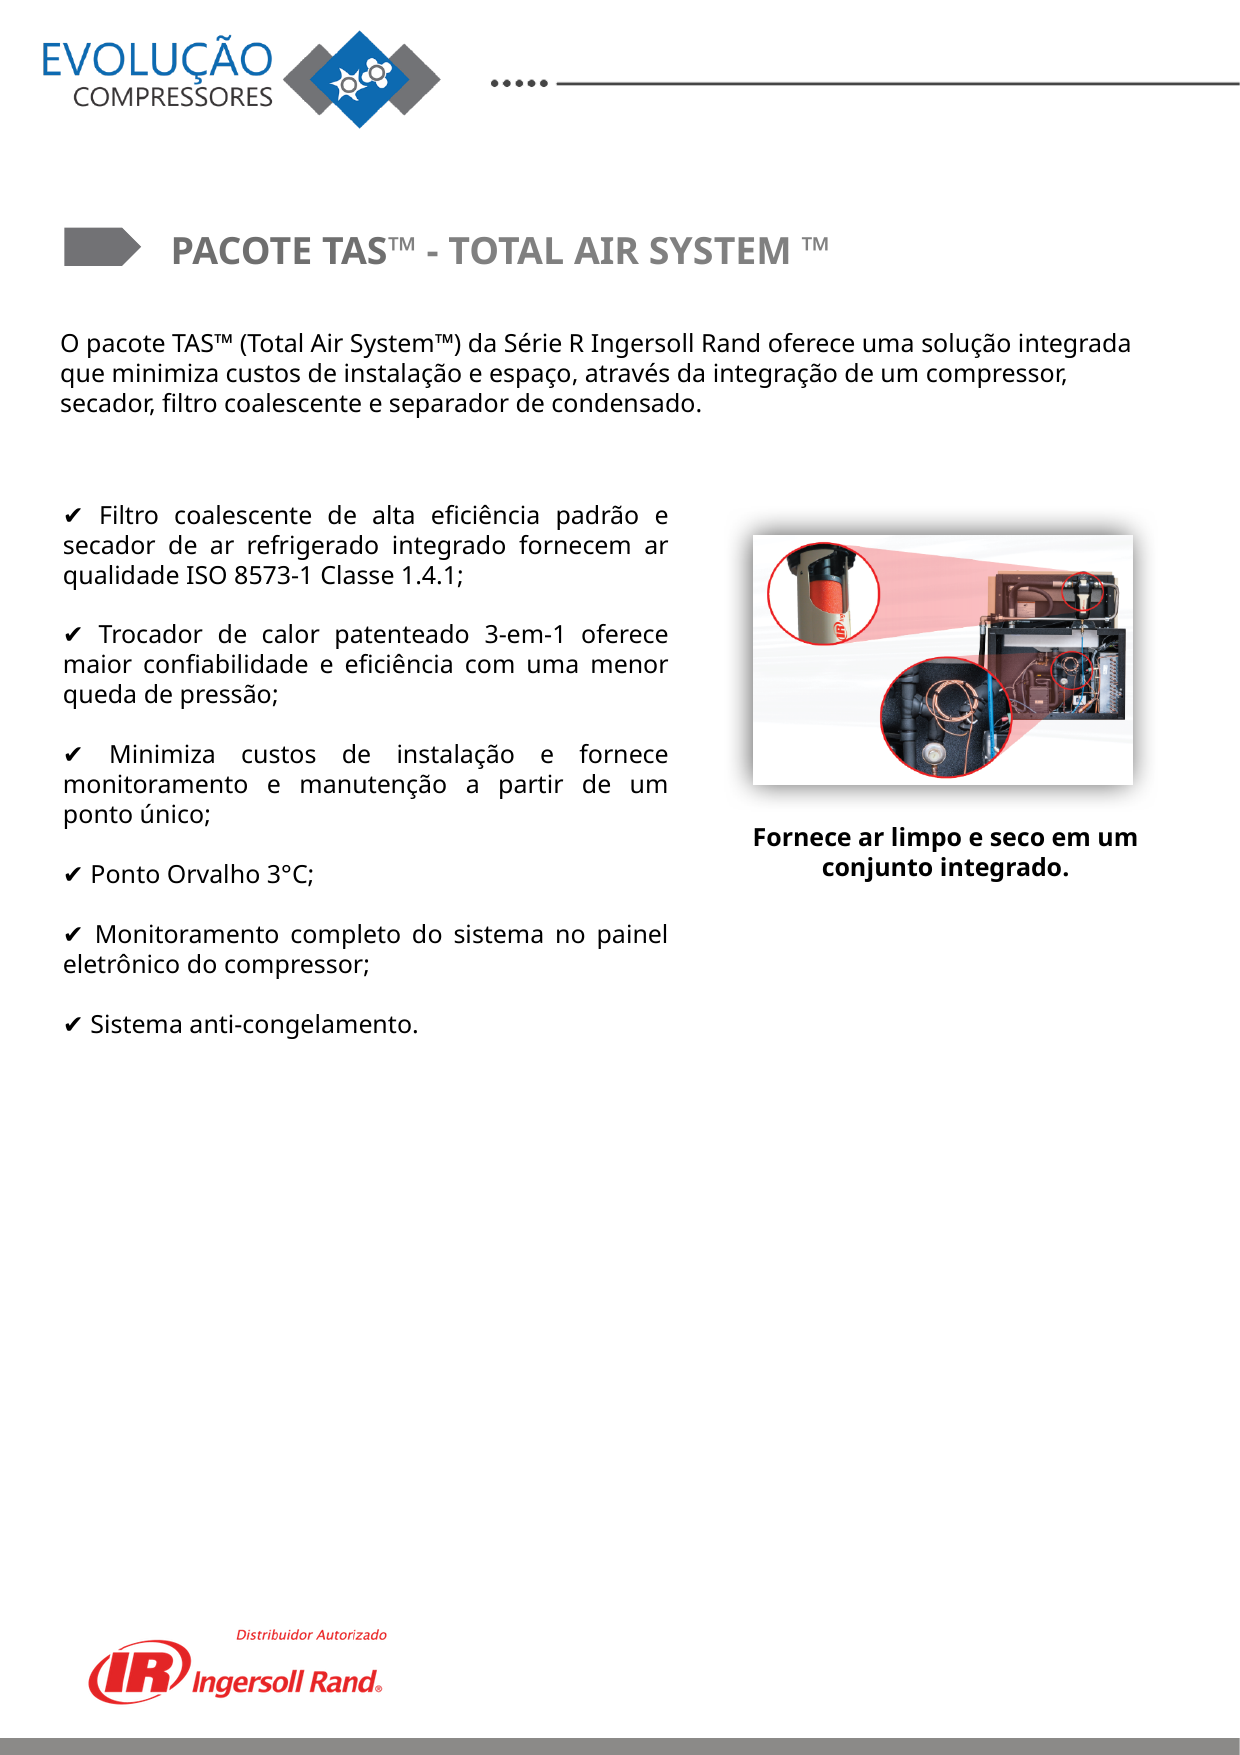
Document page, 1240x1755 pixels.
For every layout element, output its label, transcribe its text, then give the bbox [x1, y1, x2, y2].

text_box ✔ Filtro coalescente de alta eficiência padrão e secador de ar refrigerado integrado fornecem ar qualidade ISO 8573-1 Classe 1.4.1; ✔ Trocador de calor patenteado 3-em-1 oferece maior confiabilidade e eficiência com uma menor queda de pressão; ✔ Minimiza custos de instalação e fornece monitoramento e manutenção a partir de um ponto único; ✔ Ponto Orvalho 3°C; ✔ Monitoramento completo do sistema no painel eletrônico do compressor; ✔ Sistema anti-congelamento. [48, 491, 685, 1046]
picture [753, 535, 1133, 785]
picture [0, 0, 1240, 134]
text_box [64, 227, 142, 267]
text_box [45, 1591, 432, 1735]
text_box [0, 1737, 1240, 1755]
text_box PACOTE TAS™ - TOTAL AIR SYSTEM ™ [170, 219, 927, 272]
text_box O pacote TAS™ (Total Air System™) da Série R Ingersoll Rand oferece uma solução integrada que minimiza custos de instalação e espaço, através da integração de um compressor, secador, filtro coalescente e separador de condensado. [45, 319, 1151, 425]
text_box Fornece ar limpo e seco em um conjunto integrado. [732, 814, 1159, 890]
